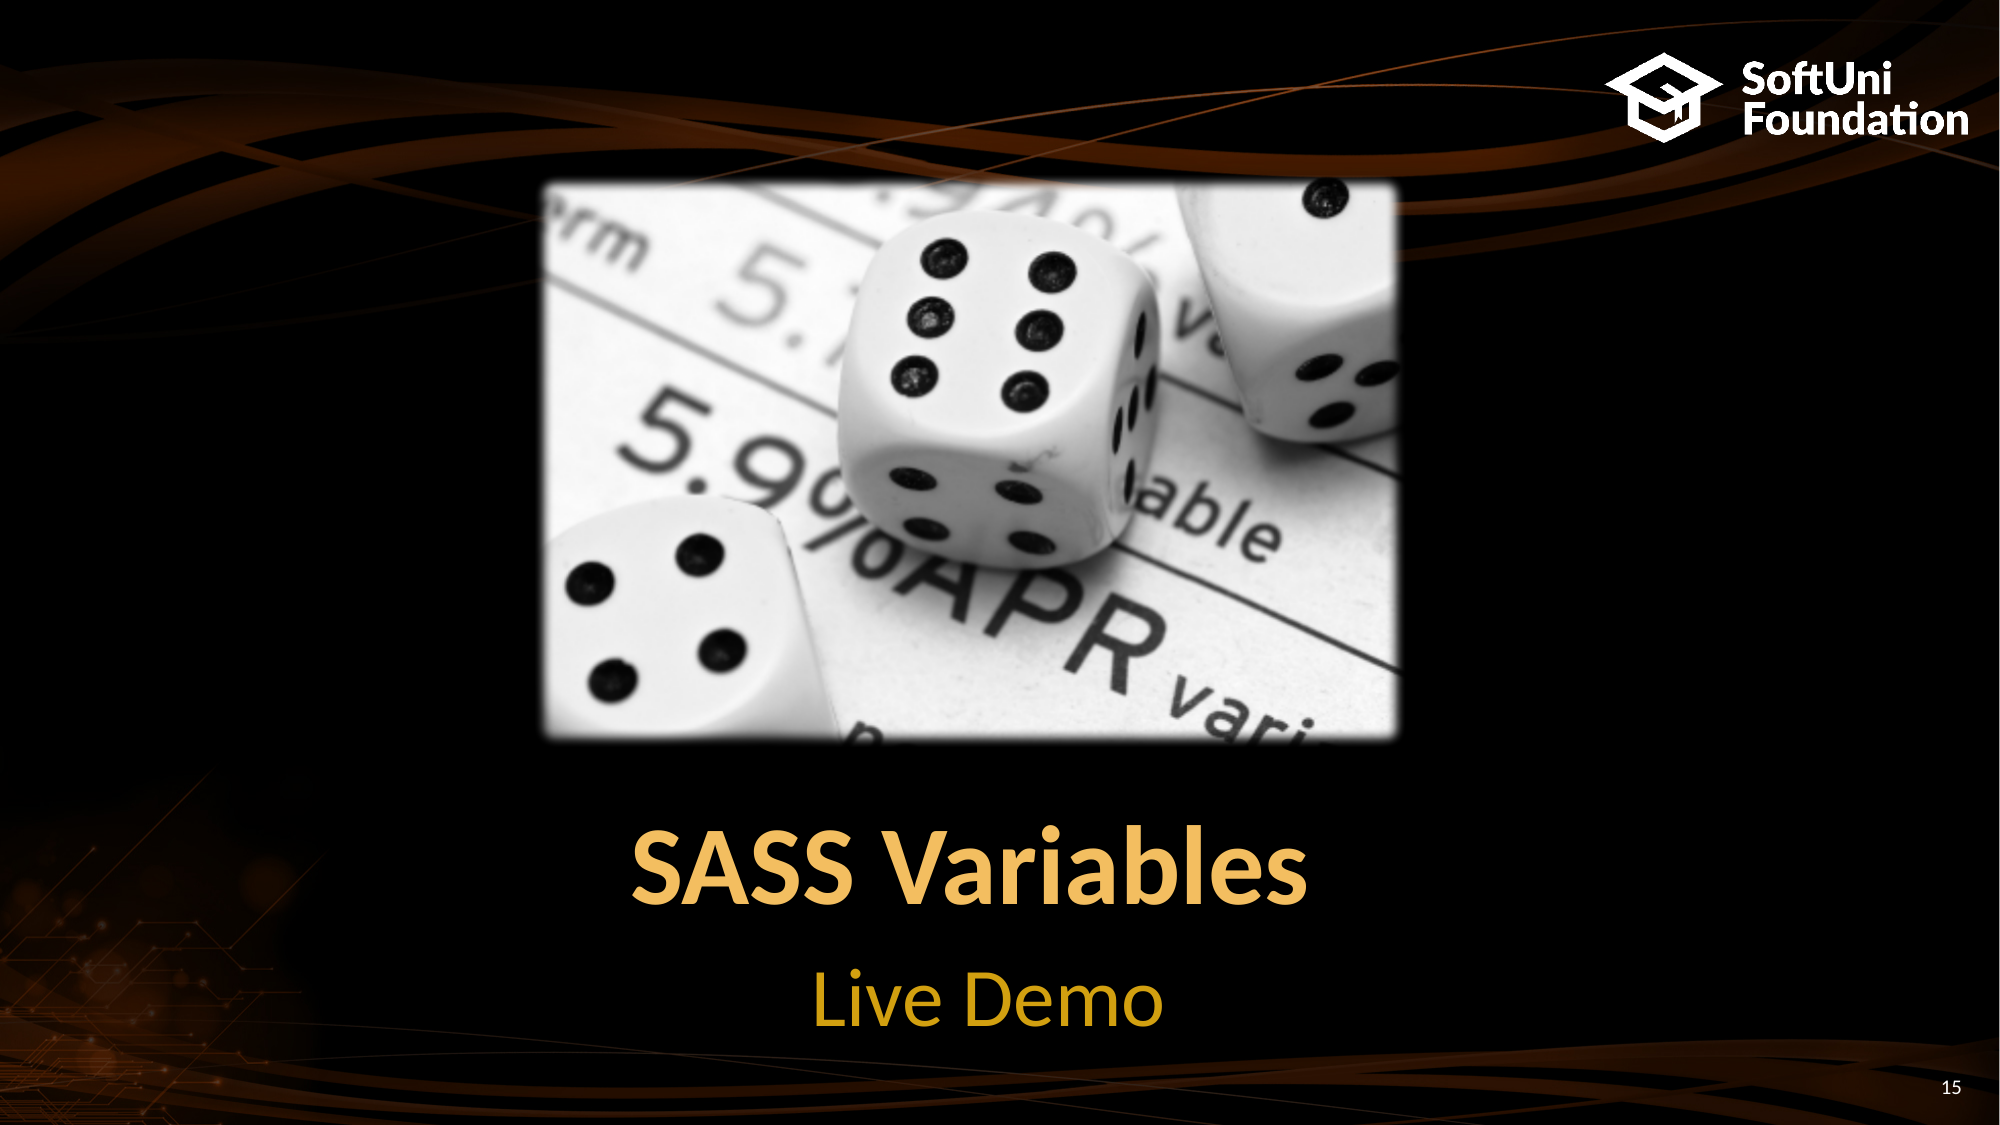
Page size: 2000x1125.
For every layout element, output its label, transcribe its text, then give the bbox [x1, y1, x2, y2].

slide_number 15 [1897, 1070, 1968, 1103]
text_box SASS Variables [449, 800, 1491, 932]
text_box Live Demo [449, 932, 1491, 1050]
picture [0, 0, 2000, 1125]
